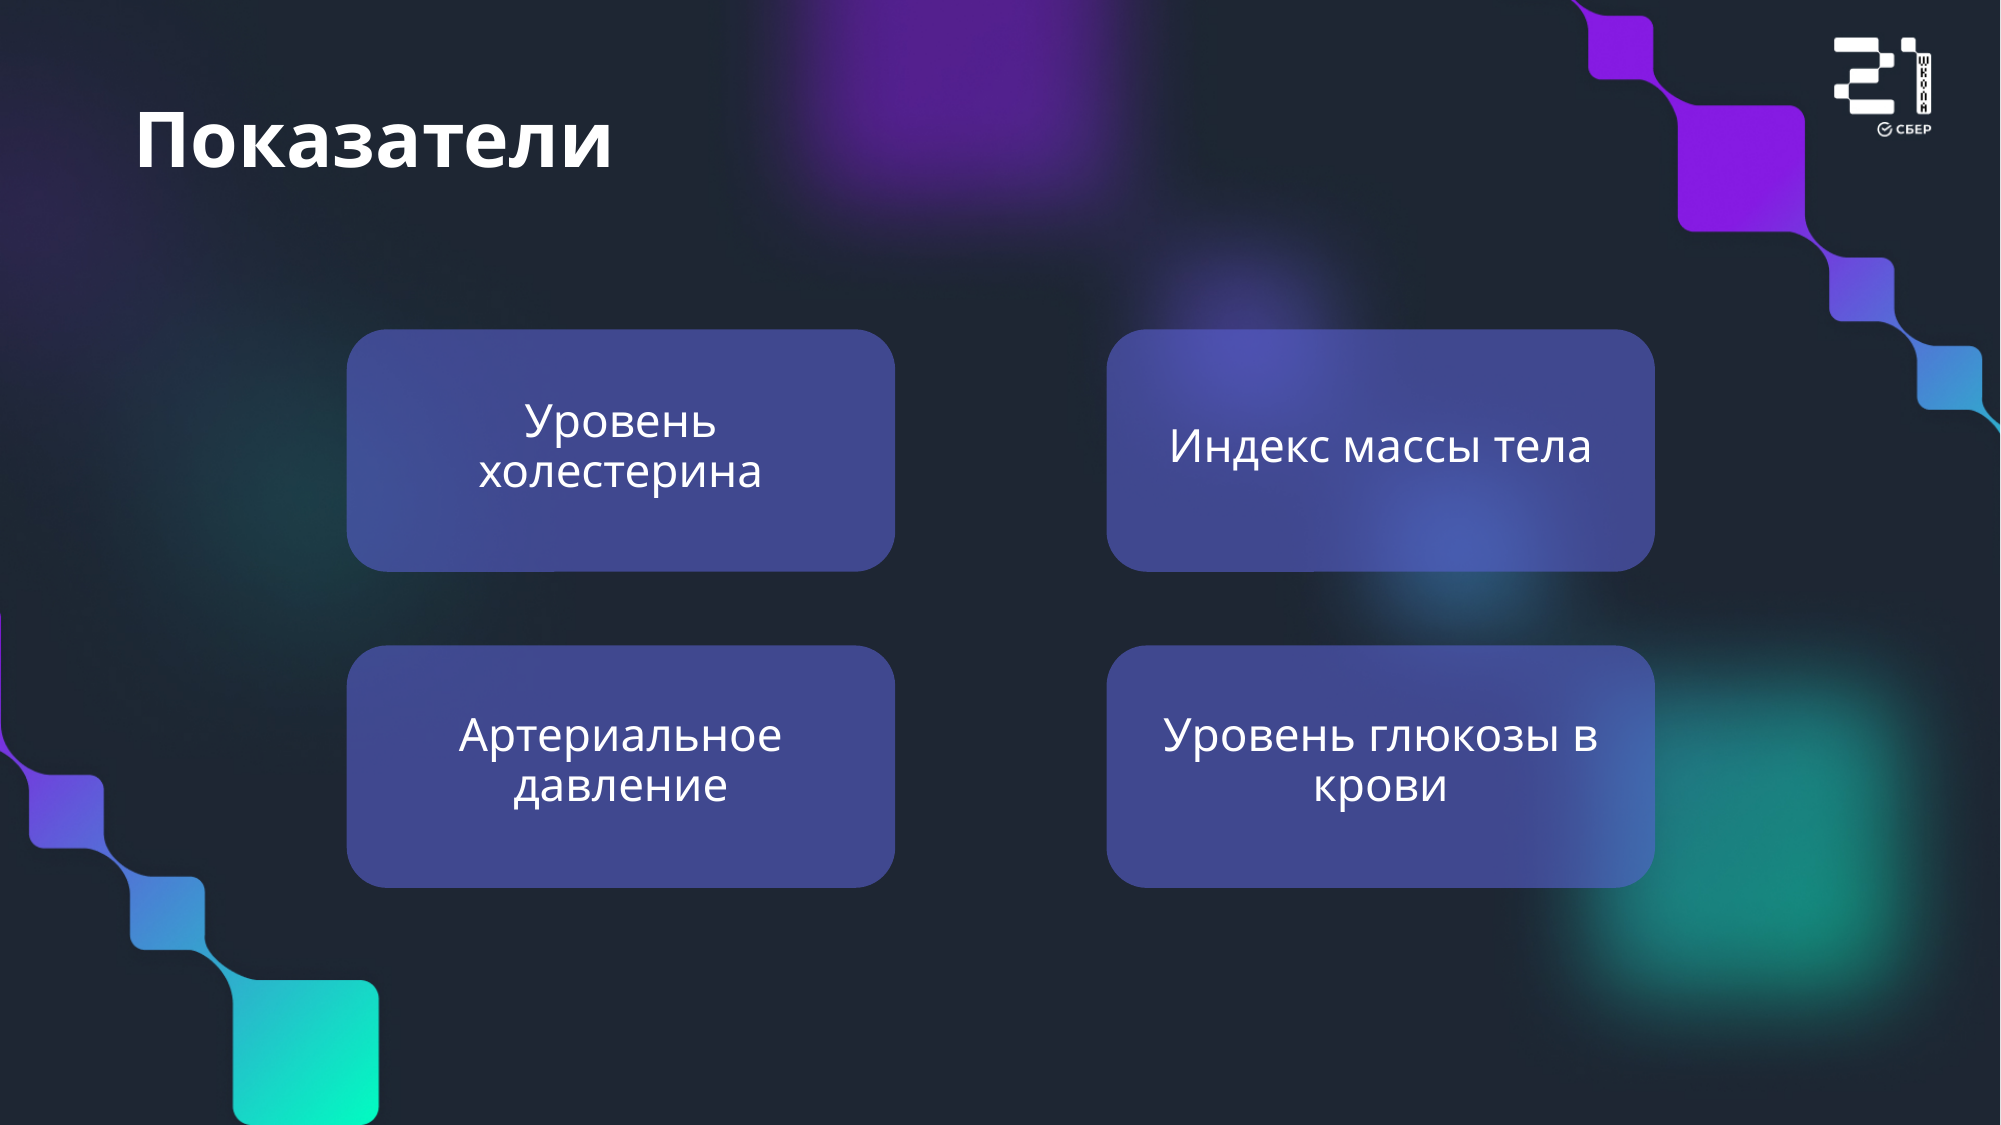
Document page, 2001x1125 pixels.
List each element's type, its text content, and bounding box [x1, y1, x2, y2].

text_box [1104, 643, 1658, 890]
text_box Артериальное давление [384, 704, 857, 838]
text_box [344, 327, 898, 574]
picture [0, 0, 2001, 1125]
text_box Показатели [118, 28, 1844, 246]
text_box Уровень глюкозы в крови [1144, 704, 1617, 838]
text_box Индекс массы тела [1144, 415, 1617, 549]
text_box [1104, 327, 1658, 574]
text_box [90, 293, 809, 395]
text_box Уровень холестерина [384, 390, 857, 524]
text_box [344, 643, 898, 890]
